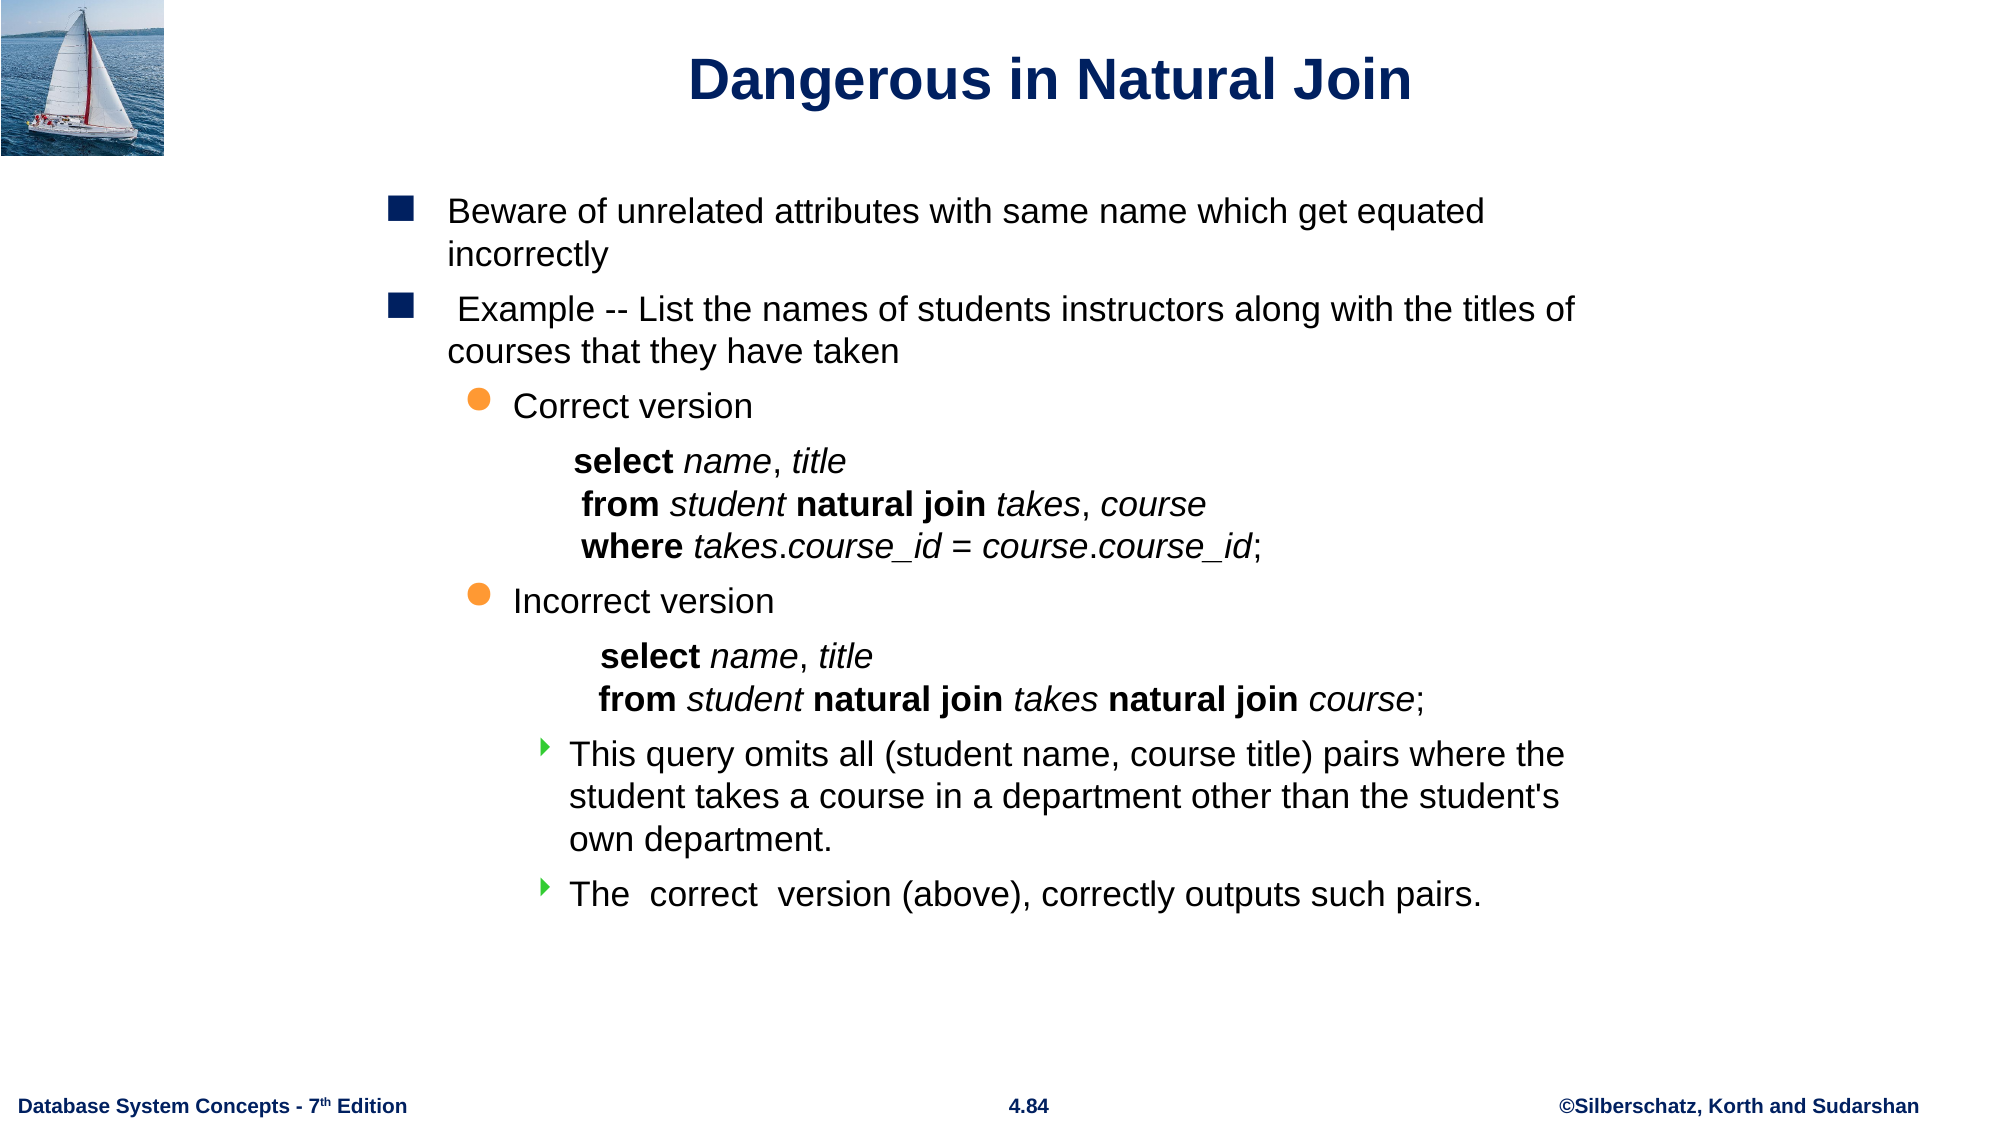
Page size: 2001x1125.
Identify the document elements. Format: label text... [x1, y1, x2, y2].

list Beware of unrelated attributes with same name which get equated incorrectly Example -- List the names of students instructors along with the titles of courses that they have taken Correct version select name, title from student natural join takes, course where takes.course_id = course.course_id; Incorrect version select name, title from student natural join takes natural join course; This query omits all (student name, course title) pairs where the student takes a course in a department other than the student's own department. The correct version (above), correctly outputs such pairs. [376, 180, 1634, 992]
title Dangerous in Natural Join [167, 18, 1935, 120]
picture [1, 0, 164, 156]
